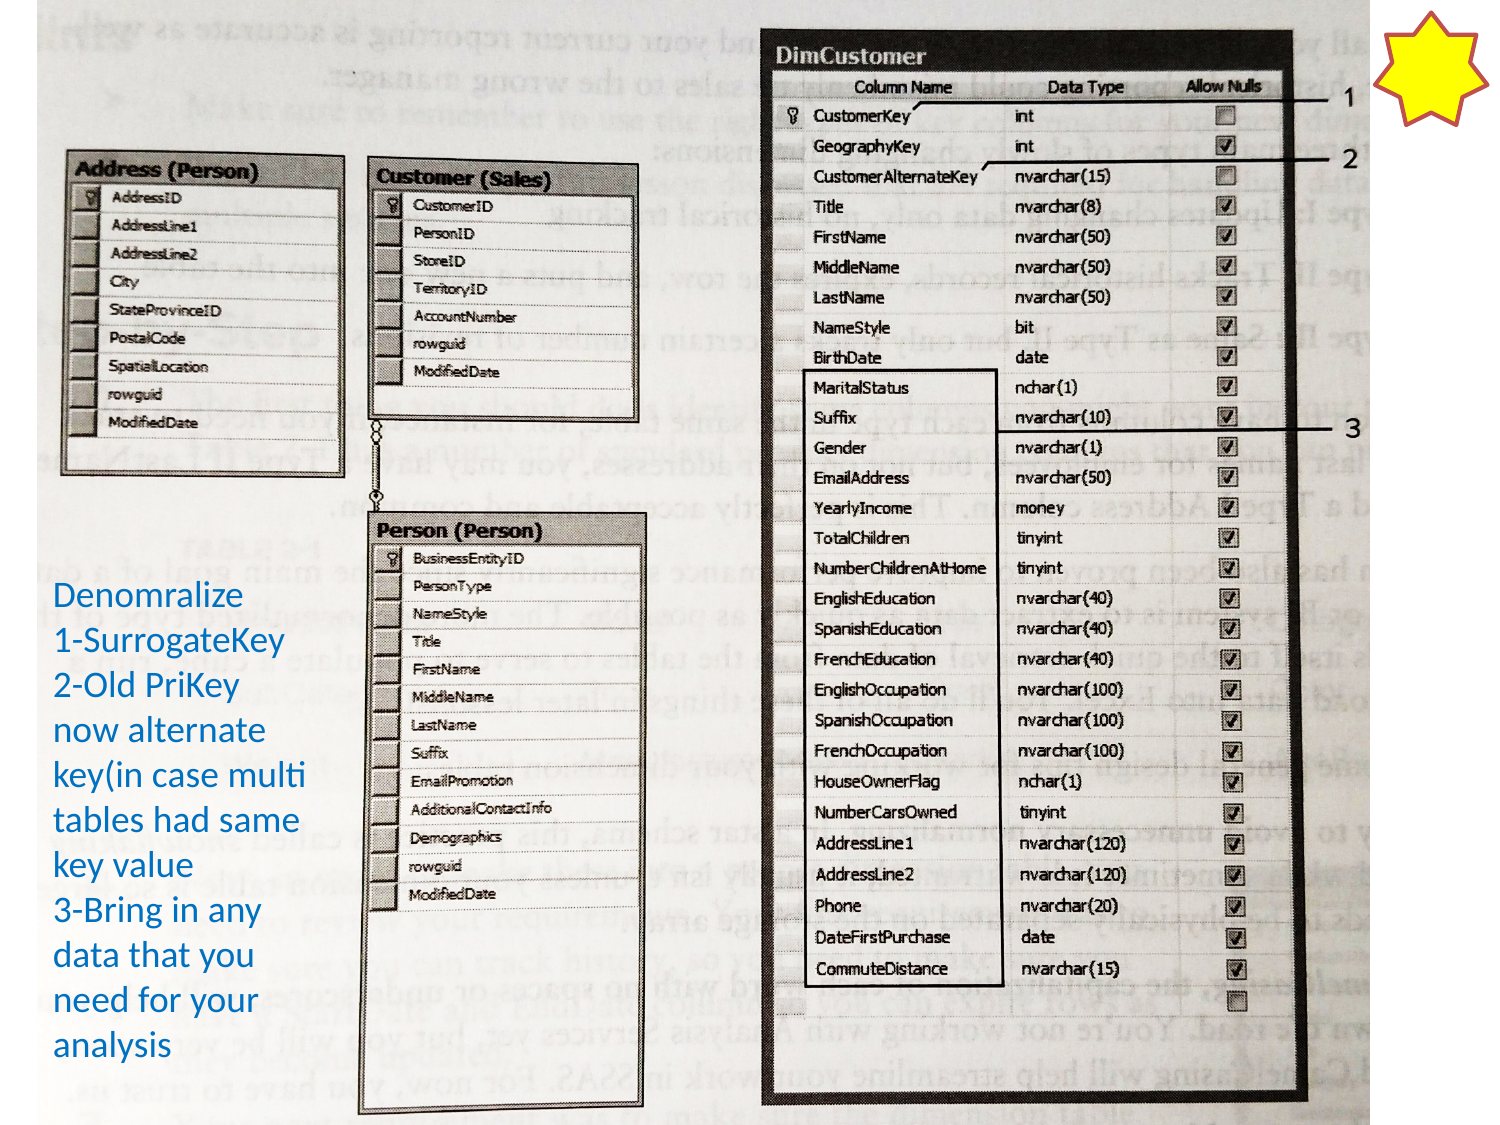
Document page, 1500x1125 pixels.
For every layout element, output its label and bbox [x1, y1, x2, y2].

picture [37, 0, 1370, 1125]
text_box [1374, 10, 1490, 127]
